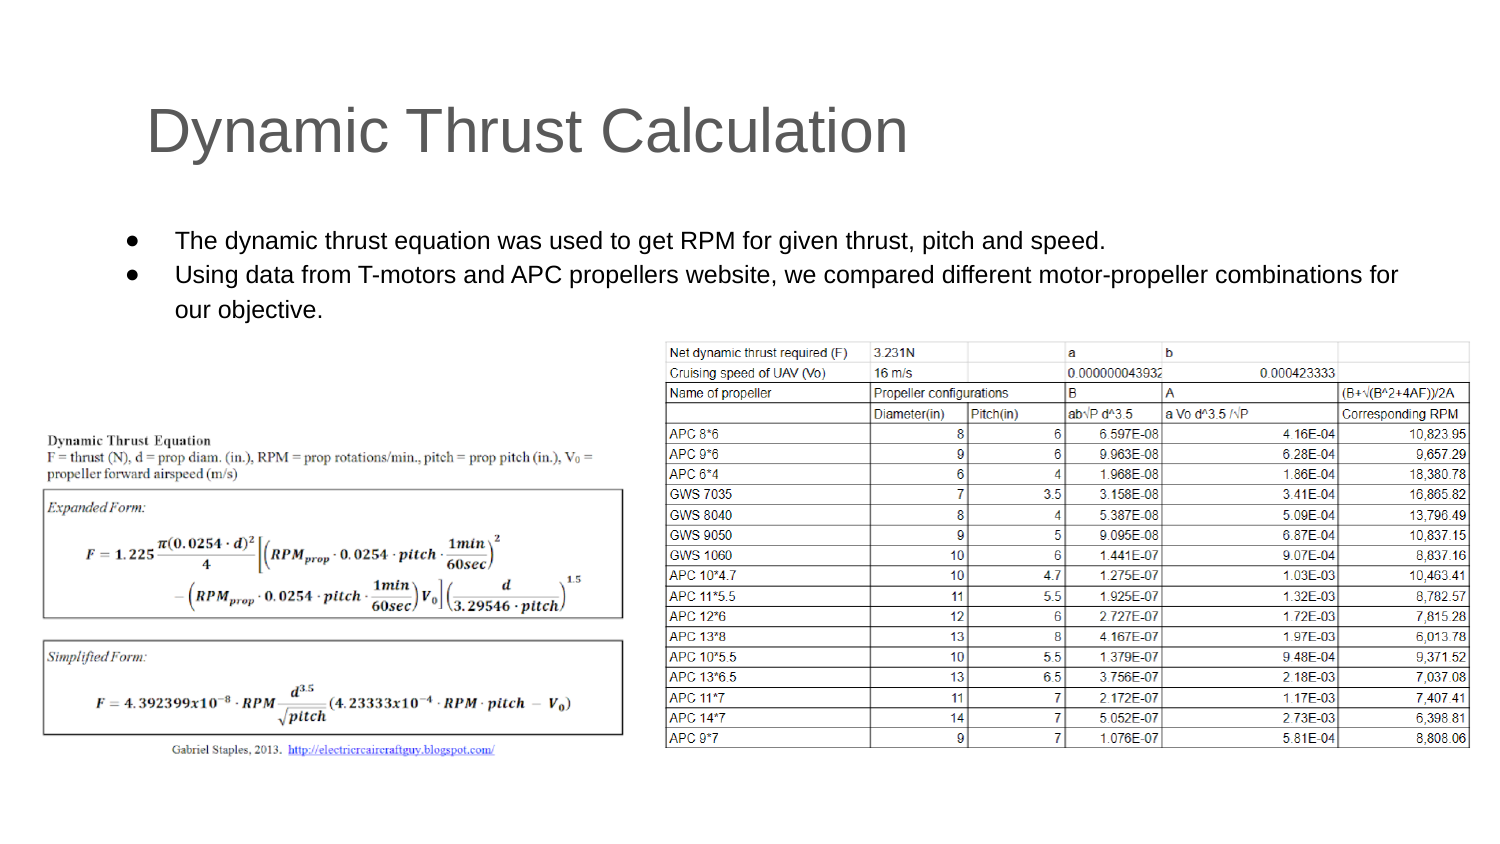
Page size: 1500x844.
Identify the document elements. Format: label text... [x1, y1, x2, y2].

picture [17, 421, 632, 763]
title Dynamic Thrust Calculation [131, 50, 1449, 180]
picture [656, 331, 1476, 760]
list The dynamic thrust equation was used to get RPM for given thrust, pitch and speed. Using data from T-motors and APC propellers website, we compared different motor-propeller combinations for our objective. [84, 204, 1449, 308]
